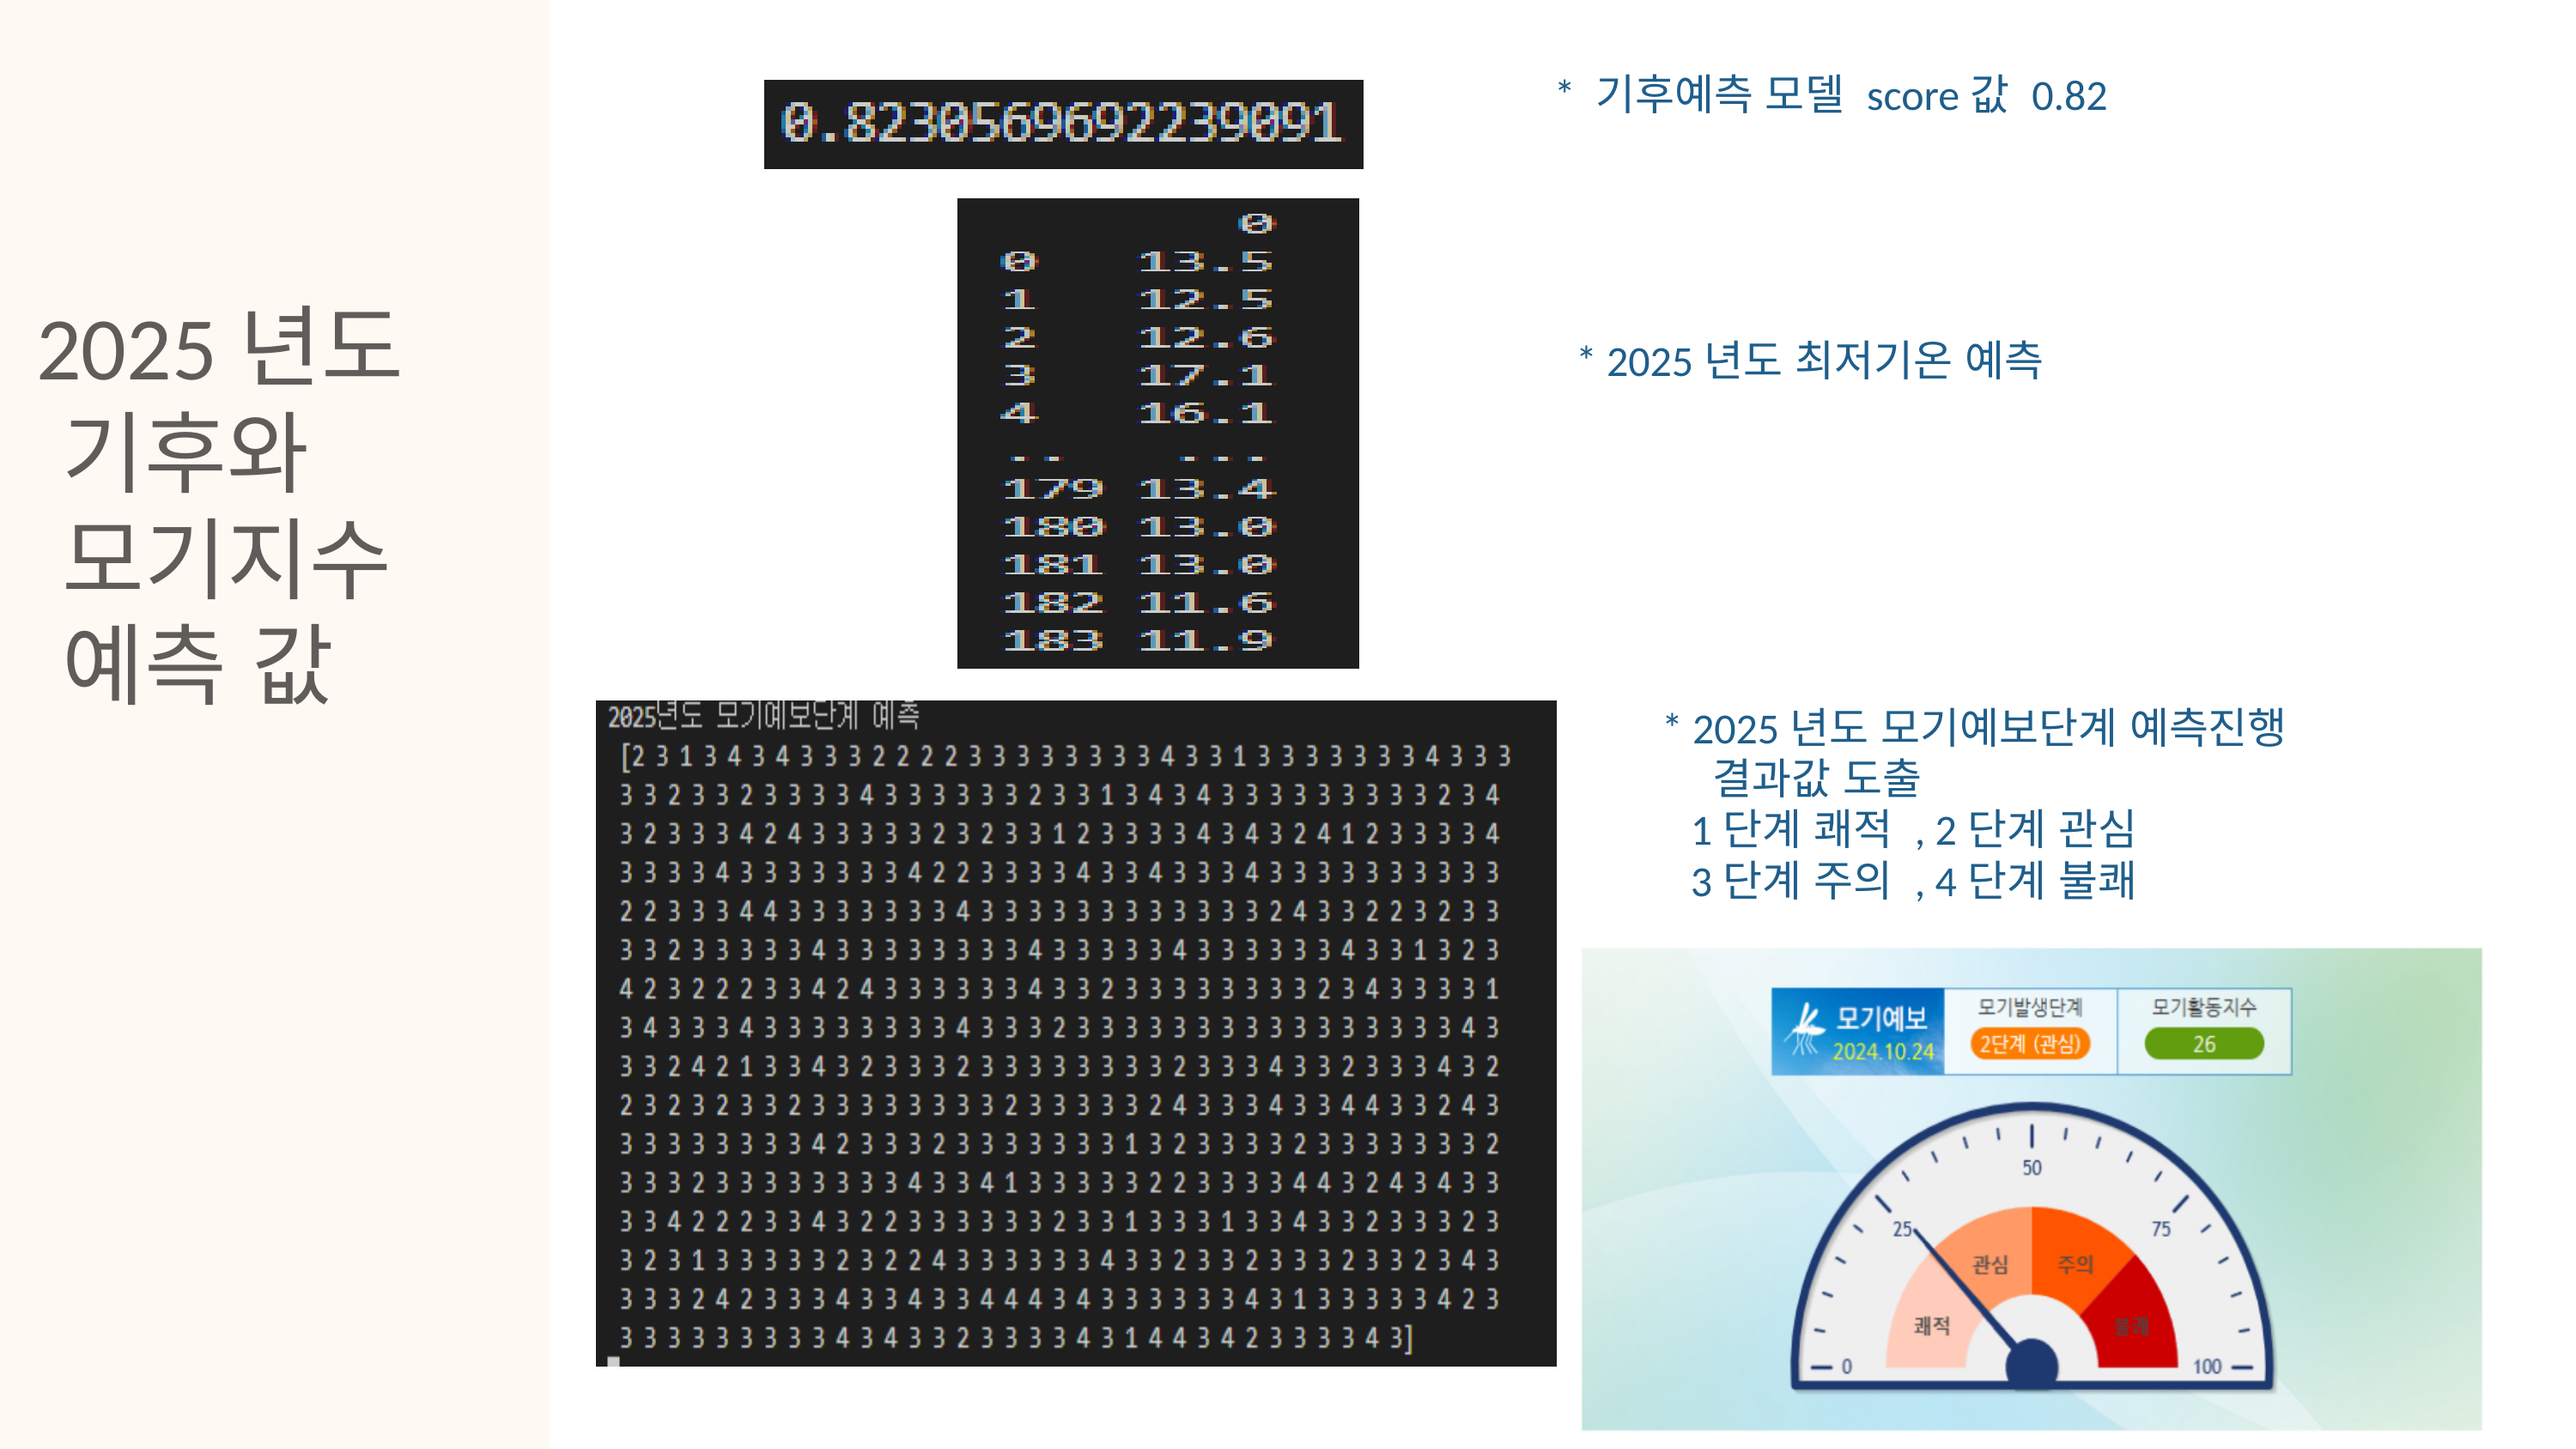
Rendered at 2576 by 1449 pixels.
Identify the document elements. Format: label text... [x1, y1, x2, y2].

text_box * 2025년도 모기예보단계 예측진행 결과값 도출 1단계 쾌적 , 2단계 관심 3단계 주의 , 4단계 불쾌 [1642, 702, 2469, 937]
picture [957, 197, 1359, 670]
text_box * 기후예측 모델 score값 0.82 [1534, 70, 2361, 236]
picture [1566, 938, 2498, 1444]
picture [0, 0, 550, 1449]
picture [764, 80, 1364, 170]
text_box * 2025년도 최저기온 예측 [1556, 336, 2383, 390]
picture [596, 700, 1557, 1367]
